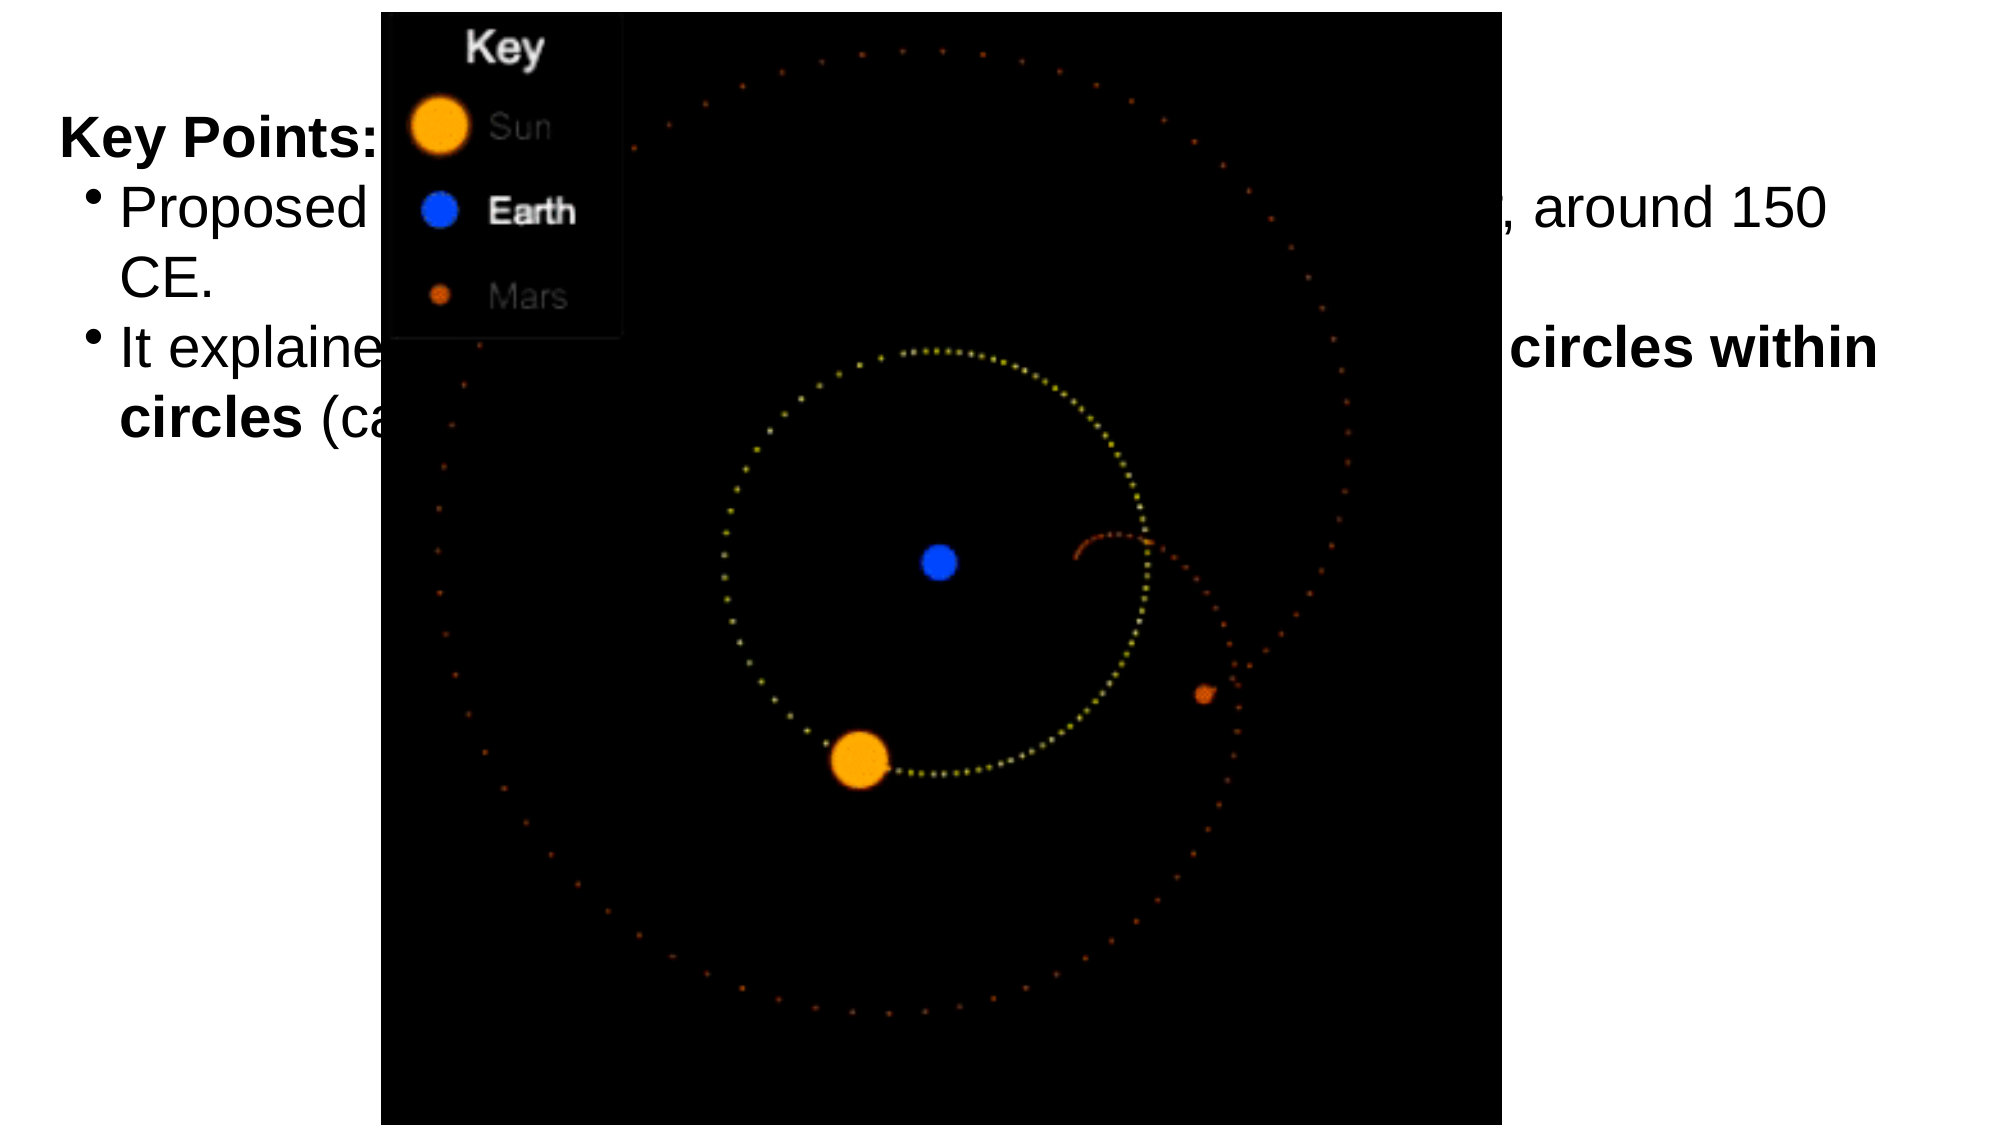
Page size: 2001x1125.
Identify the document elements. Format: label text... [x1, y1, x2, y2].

picture [380, 12, 1502, 1125]
text_box Key Points: Proposed by Claudius Ptolemy, a Greek astronomer, around 150 CE. It explained the movements of heavenly bodies using circles within circles (called epicycles). [1502, 21, 1956, 527]
text_box Key Points: Proposed by Claudius Ptolemy, a Greek astronomer, around 150 CE. It explained the movements of heavenly bodies using circles within circles (called epicycles). [44, 21, 380, 527]
